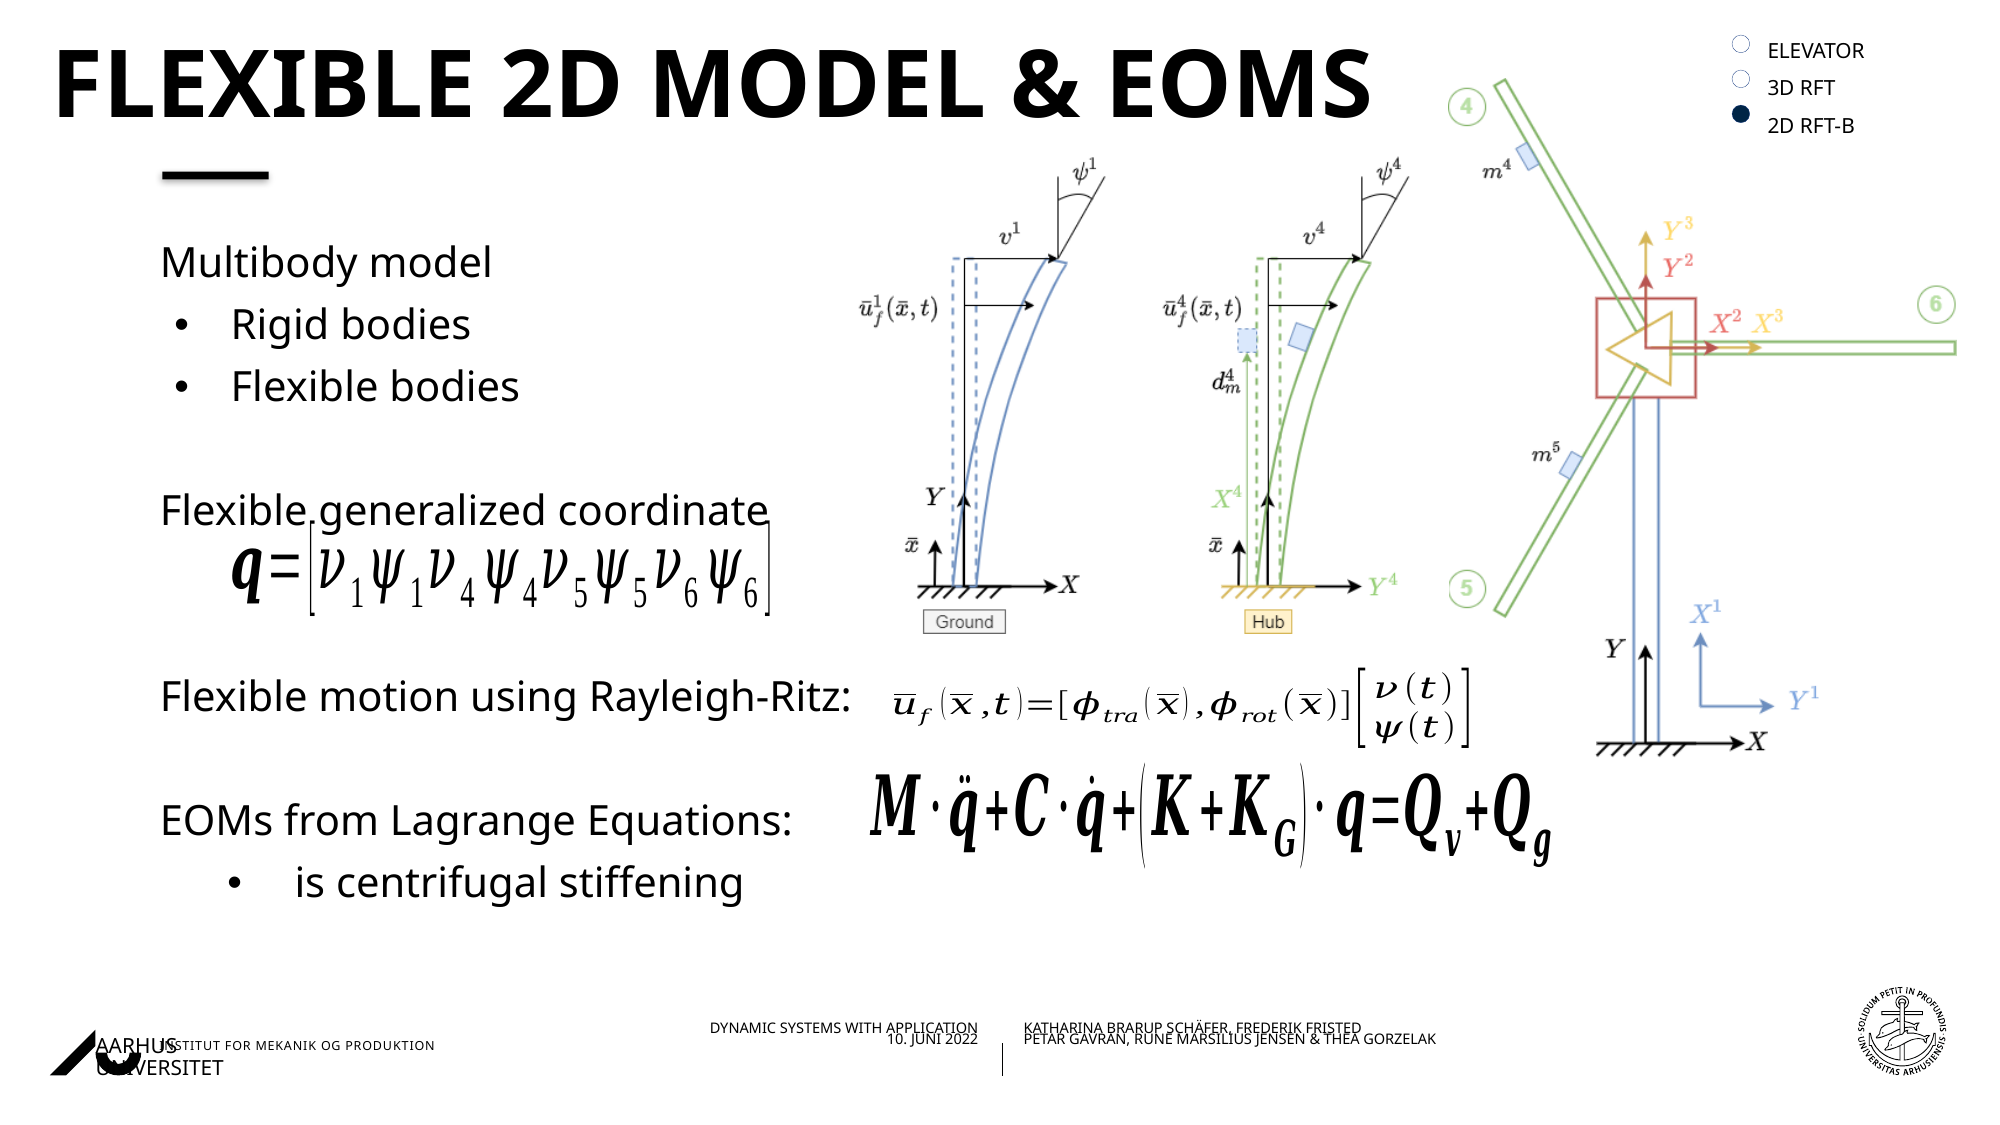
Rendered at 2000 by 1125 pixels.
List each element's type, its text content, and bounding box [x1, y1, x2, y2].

picture [770, 78, 1957, 781]
title Flexible 2D model & EOMs [51, 37, 1726, 162]
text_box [1731, 24, 1993, 135]
